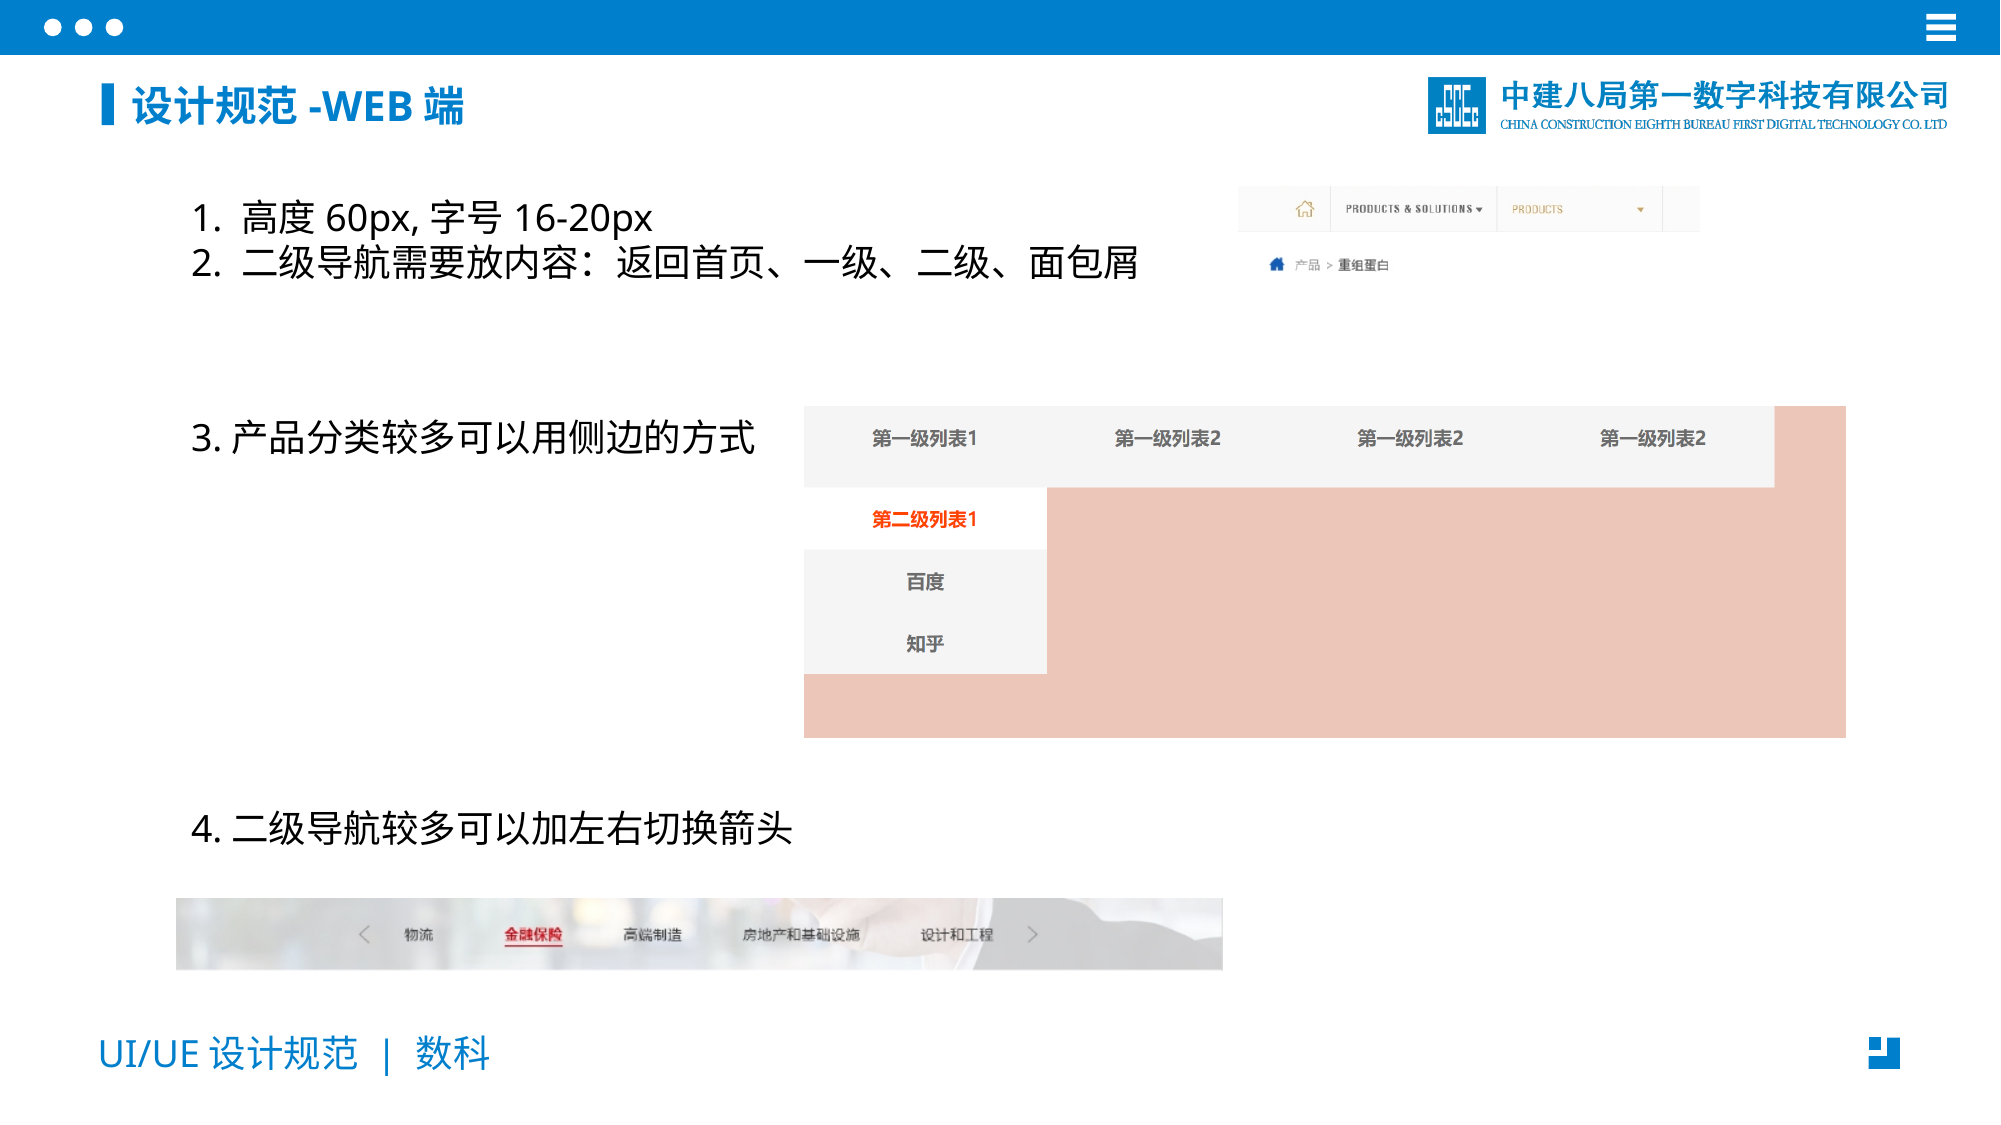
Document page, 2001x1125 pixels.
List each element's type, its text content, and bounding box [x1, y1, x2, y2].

picture [1487, 77, 1947, 134]
picture [1437, 108, 1442, 126]
text_box 4.二级导航较多可以加左右切换箭头 [176, 797, 1010, 858]
picture [1454, 85, 1460, 126]
text_box 3.产品分类较多可以用侧边的方式 [176, 406, 804, 467]
picture [804, 406, 1846, 738]
text_box 设计规范-WEB端 [131, 79, 840, 130]
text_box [1238, 186, 1700, 291]
picture [1463, 85, 1470, 126]
picture [176, 898, 1223, 971]
text_box 1. 高度60px,字号16-20px 2. 二级导航需要放内容：返回首页、一级、二级、面包屑 [176, 186, 1431, 292]
text_box [100, 82, 115, 126]
